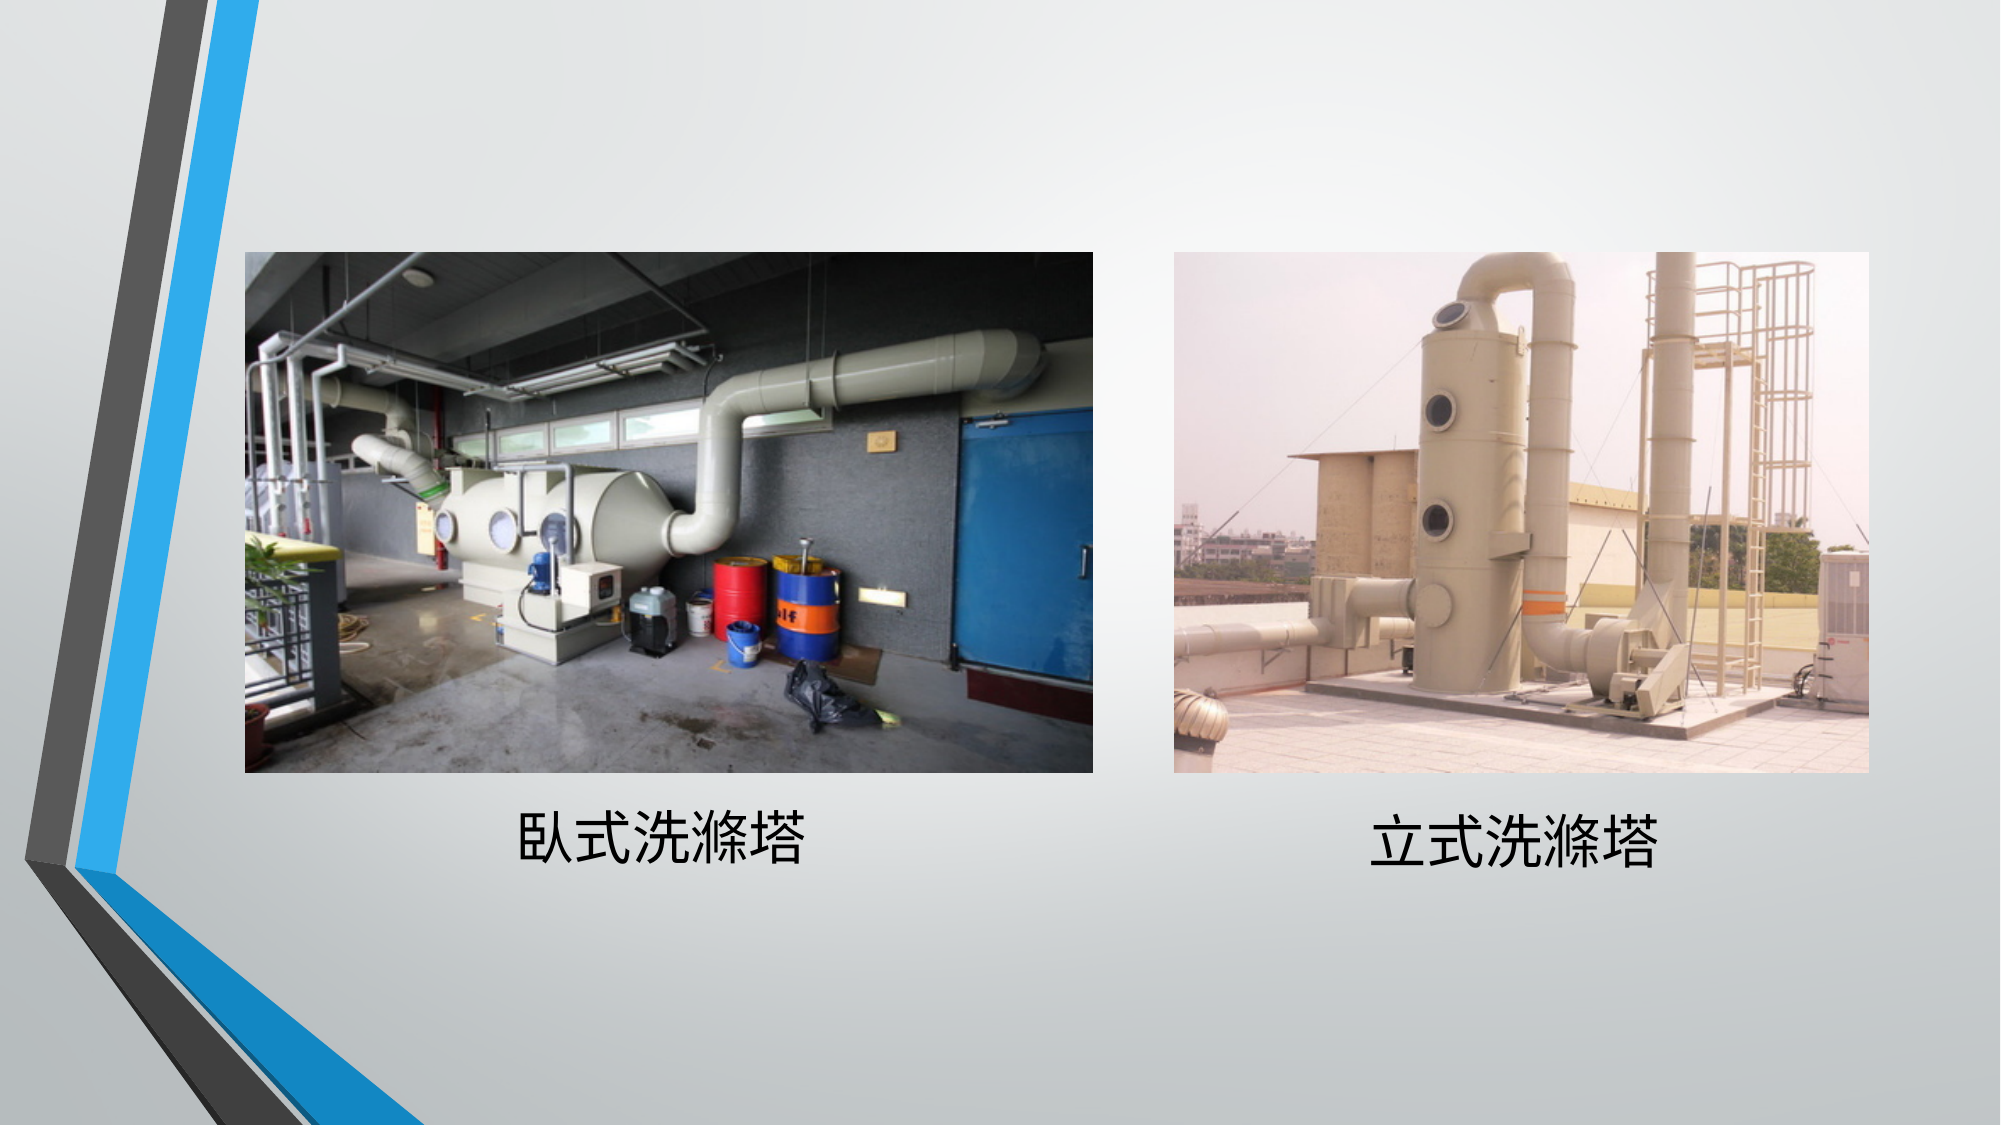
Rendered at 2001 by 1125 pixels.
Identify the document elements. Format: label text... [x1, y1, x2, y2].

text_box 立式洗滌塔 [1353, 797, 1690, 883]
text_box 臥式洗滌塔 [500, 793, 837, 879]
picture [245, 252, 1093, 774]
picture [1174, 252, 1869, 774]
